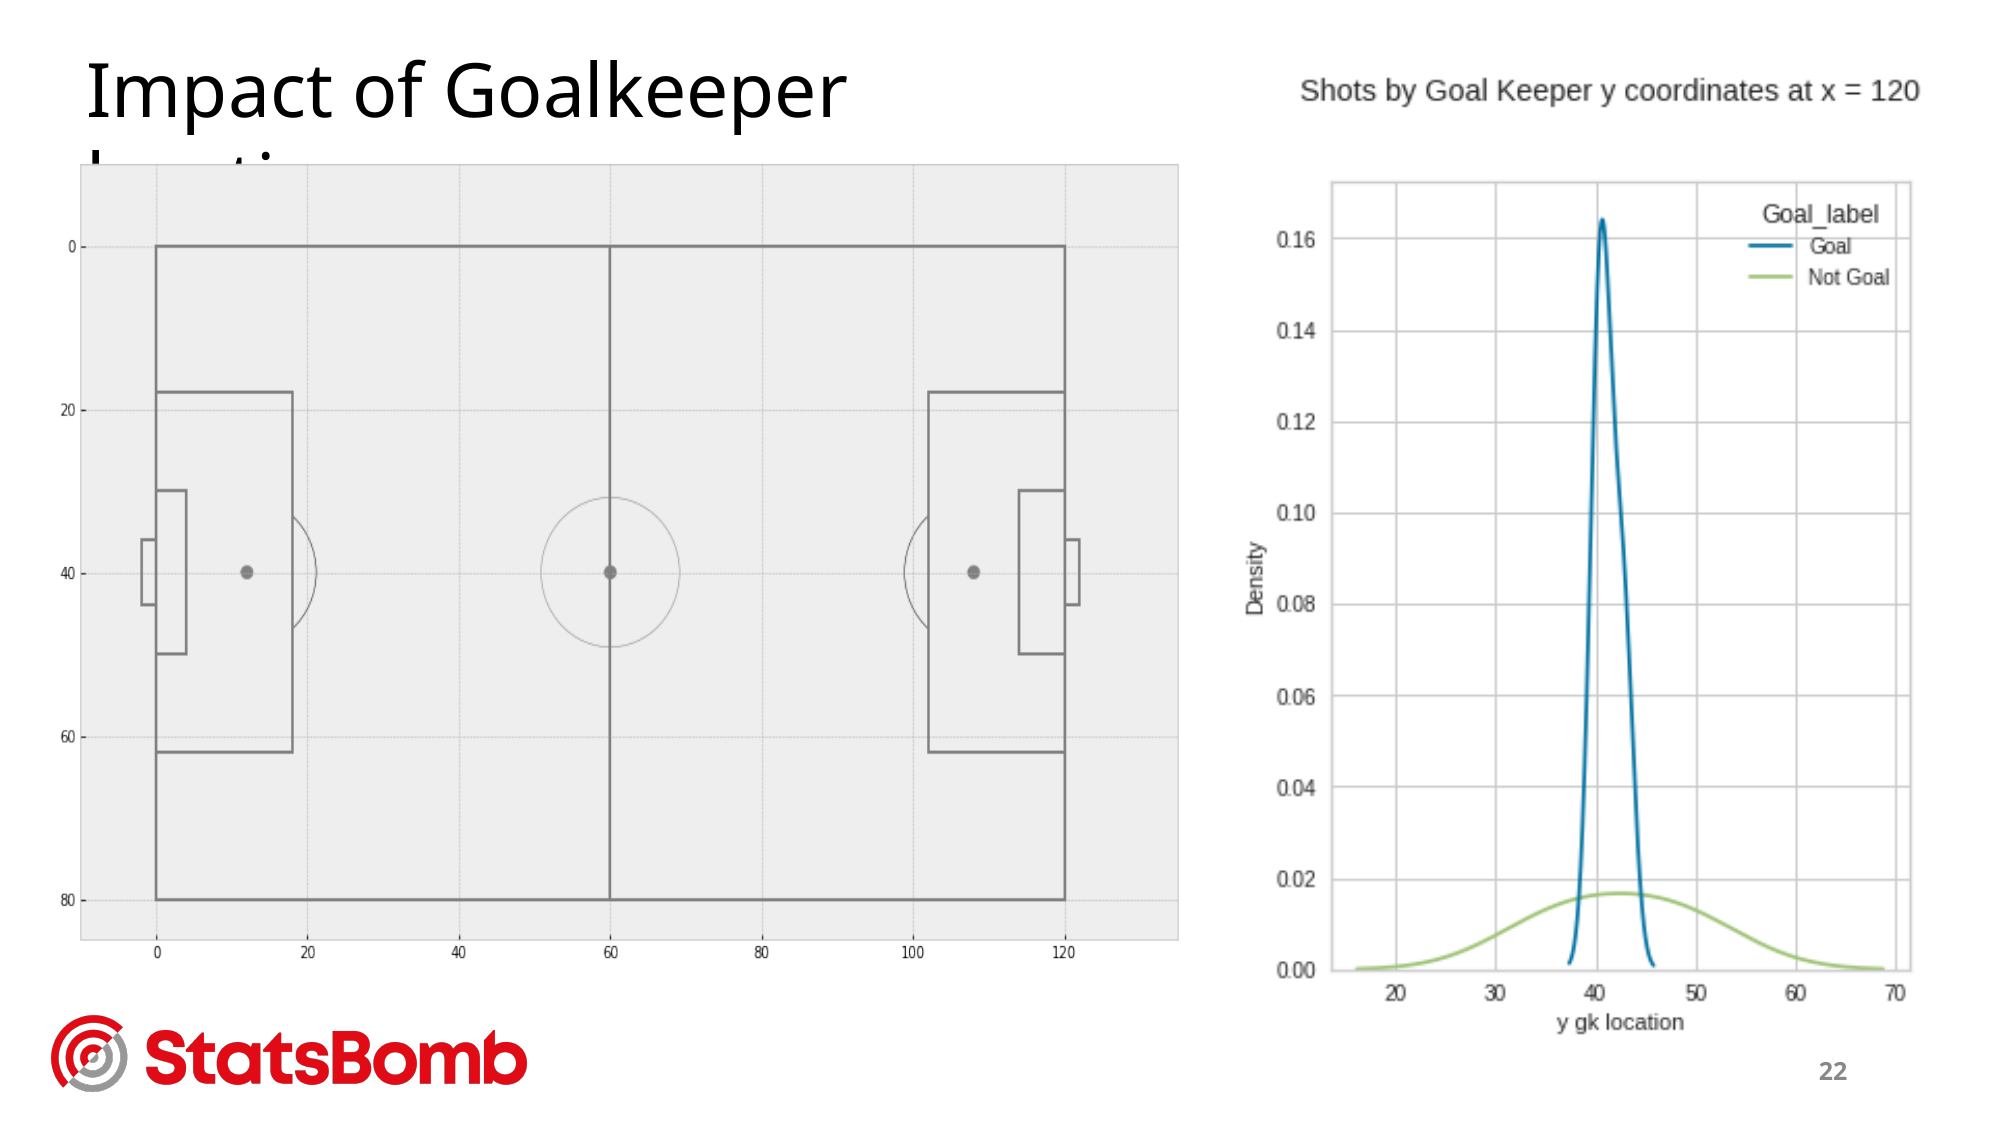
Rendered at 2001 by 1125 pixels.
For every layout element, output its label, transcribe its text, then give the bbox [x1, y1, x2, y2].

text_box Impact of Goalkeeper location [363, 35, 962, 152]
picture [0, 0, 1935, 1125]
picture [50, 1014, 527, 1092]
slide_number ‹#› [1719, 1057, 1863, 1103]
